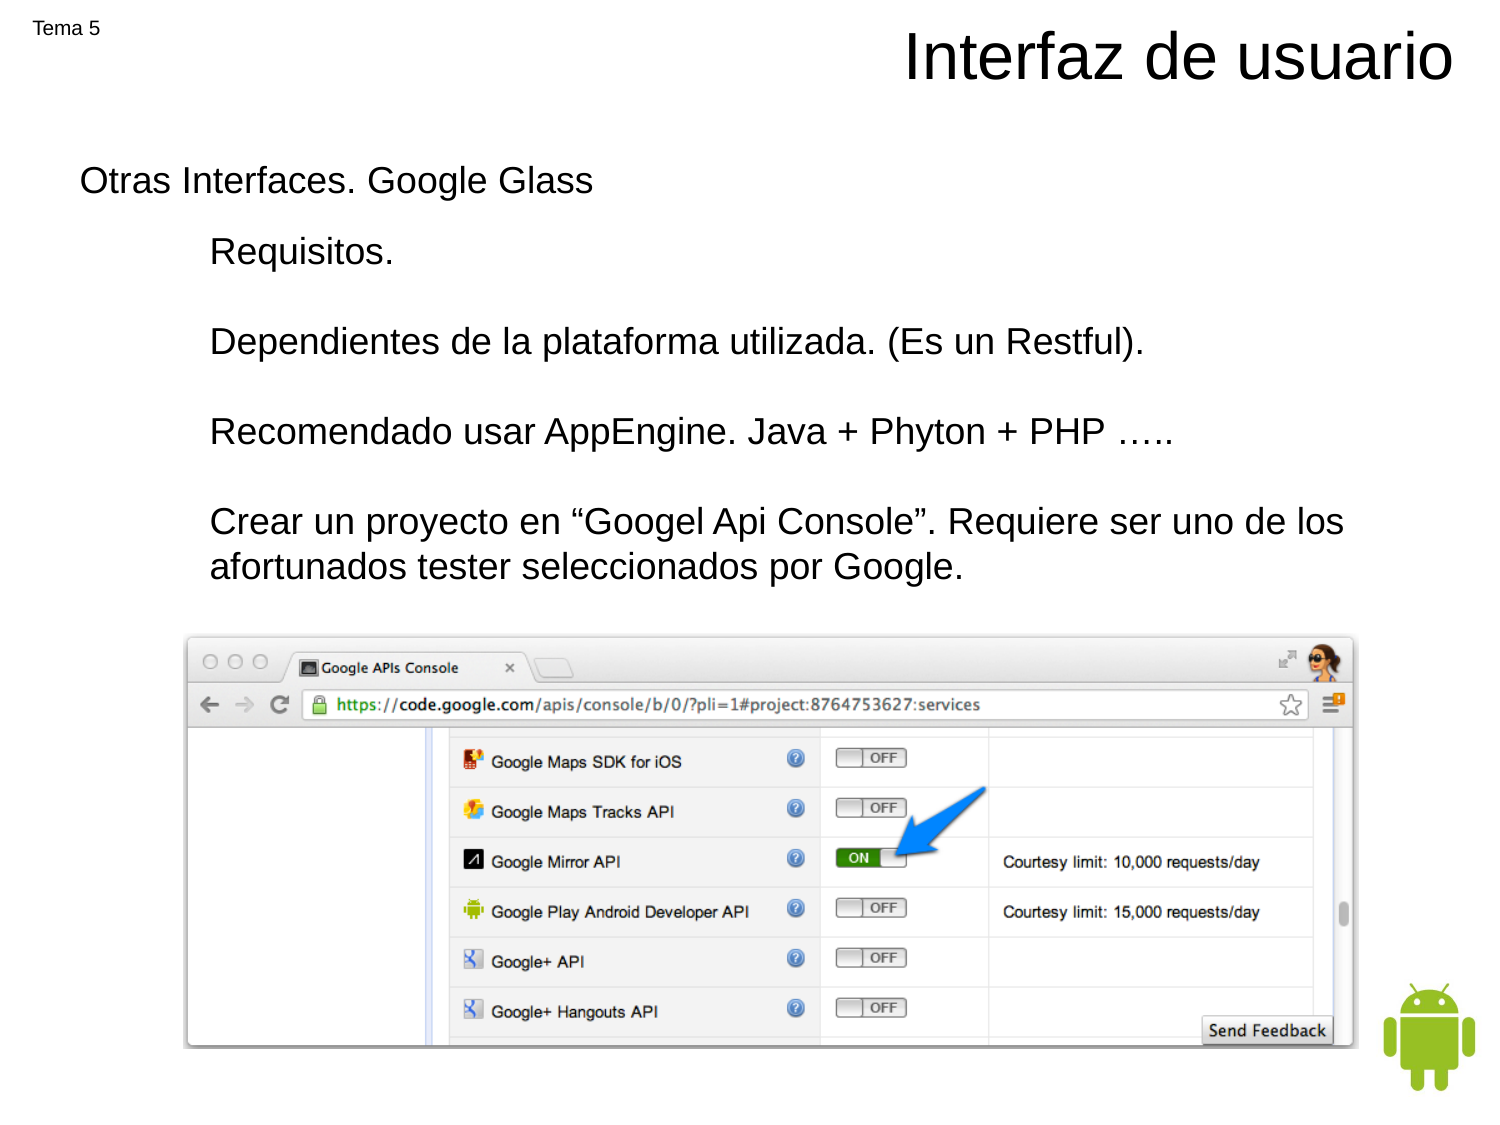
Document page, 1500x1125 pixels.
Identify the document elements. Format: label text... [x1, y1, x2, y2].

text_box Requisitos. Dependientes de la plataforma utilizada. (Es un Restful). Recomendado usar AppEngine. Java + Phyton + PHP ….. Crear un proyecto en “Googel Api Console”. Requiere ser uno de los afortunados tester seleccionados por Google. [194, 219, 1471, 595]
picture [1375, 975, 1483, 1097]
title Interfaz de usuario [643, 30, 1471, 76]
picture [182, 633, 1359, 1050]
text_box Tema 5 [17, 7, 195, 48]
text_box Otras Interfaces. Google Glass [64, 148, 691, 209]
